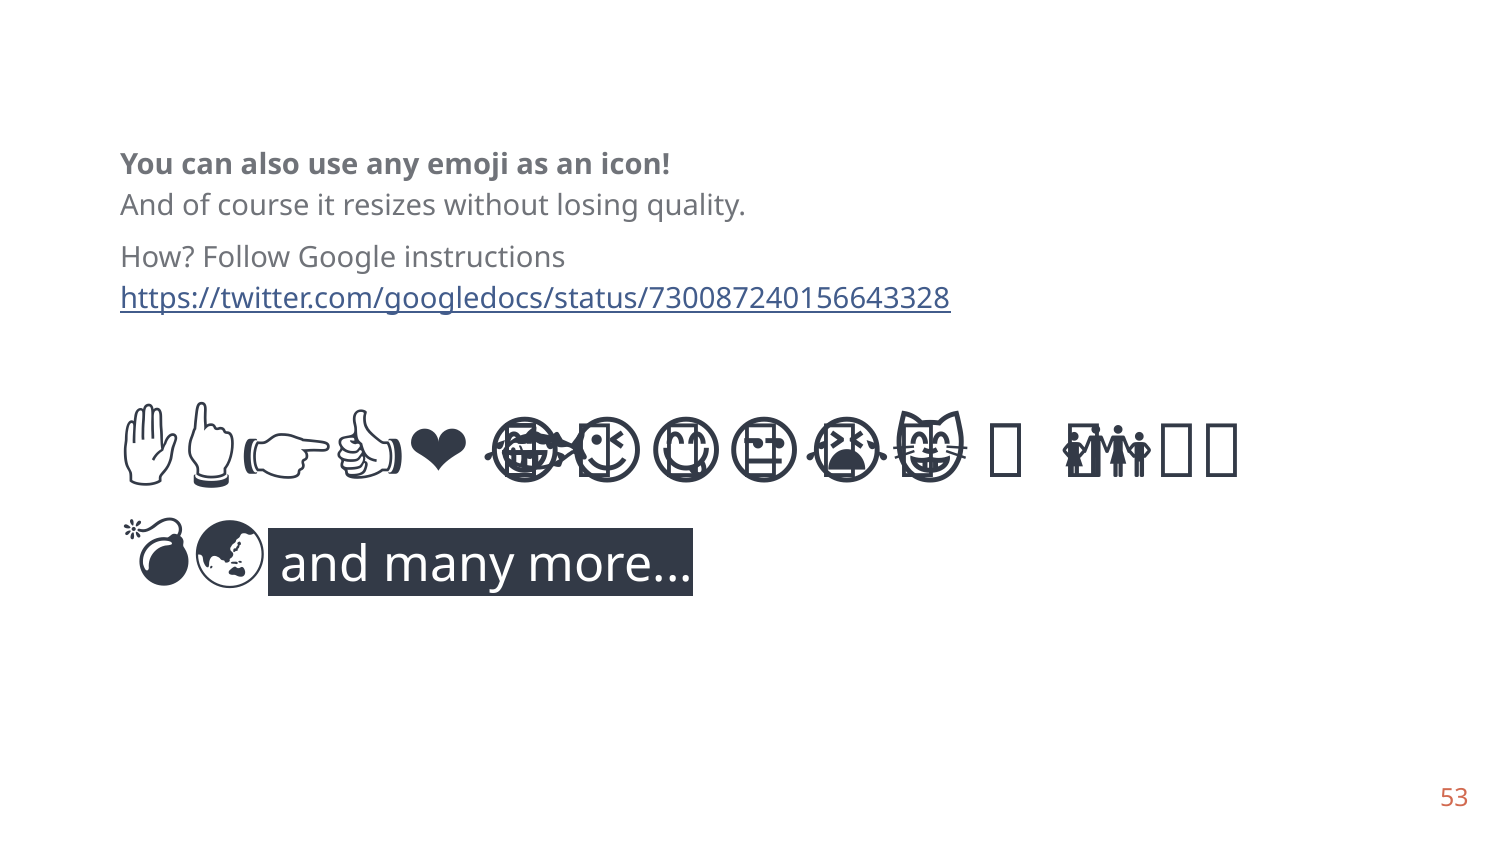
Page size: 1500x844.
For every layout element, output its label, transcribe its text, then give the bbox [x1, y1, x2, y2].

list You can also use any emoji as an icon! And of course it resizes without losing quality. How? Follow Google instructions https://twitter.com/googledocs/status/730087240156643328 [120, 140, 1323, 330]
text_box ✋👆👉👍👤👦👧👨👩👪💃🏃💑❤😂😉😋😒😭👶😸🐟🍒🍔💣📌📖🔨🎃🎈🎨🏈🏰🌏🔌🔑 and many more... [120, 389, 1322, 812]
slide_number 53 [1378, 766, 1469, 832]
